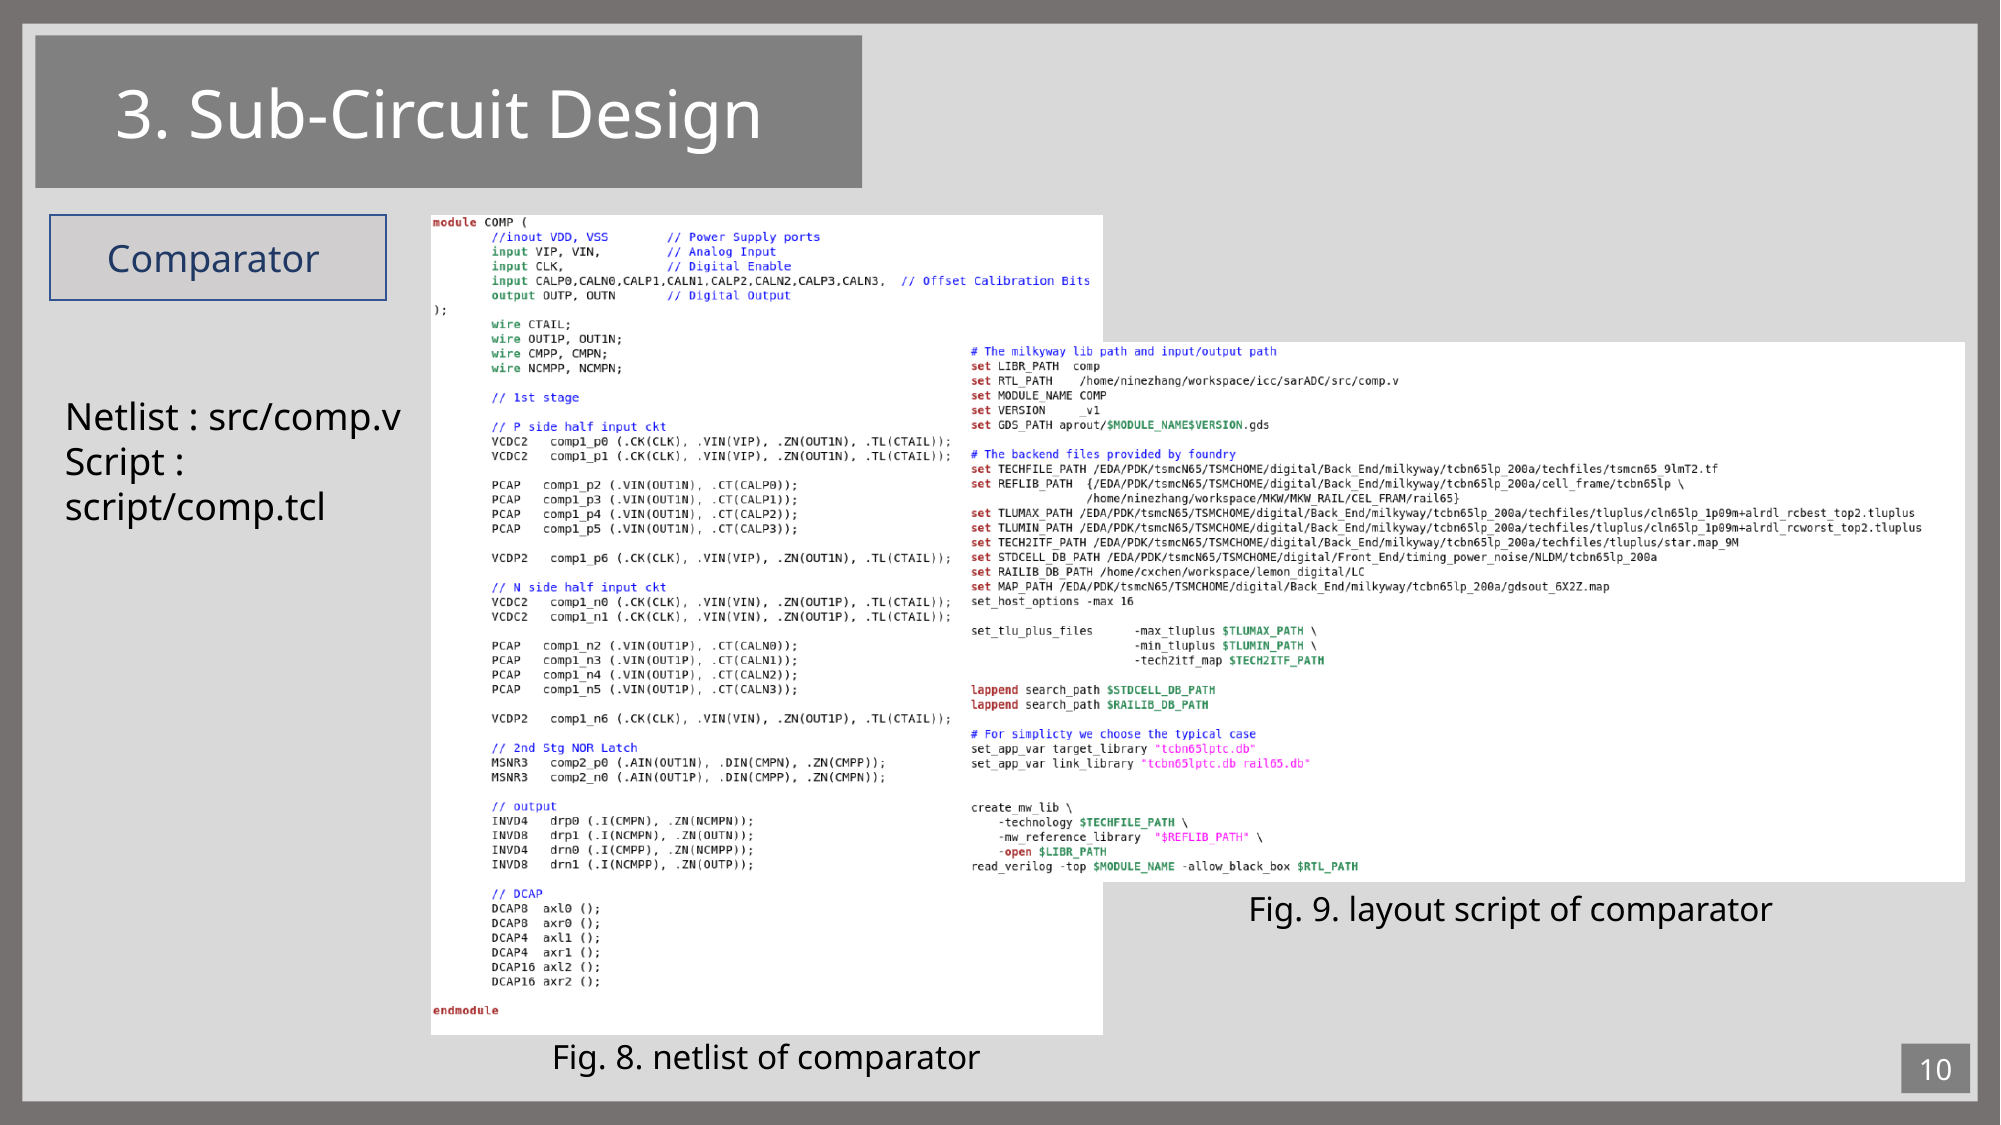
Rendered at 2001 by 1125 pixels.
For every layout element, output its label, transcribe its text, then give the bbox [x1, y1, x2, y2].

text_box Fig. 8. netlist of comparator [457, 1035, 1077, 1084]
text_box Fig. 9. layout script of comparator [1203, 882, 1819, 936]
picture [431, 215, 1965, 1035]
text_box 10 [1901, 1043, 1971, 1094]
text_box 3. Sub-Circuit Design [34, 34, 863, 189]
text_box Netlist : src/comp.v Script : script/comp.tcl [49, 385, 431, 536]
text_box [0, 0, 23, 1125]
text_box [1976, 0, 2000, 1125]
text_box [23, 1100, 1976, 1125]
text_box Comparator [49, 214, 387, 301]
text_box [23, 0, 1976, 25]
